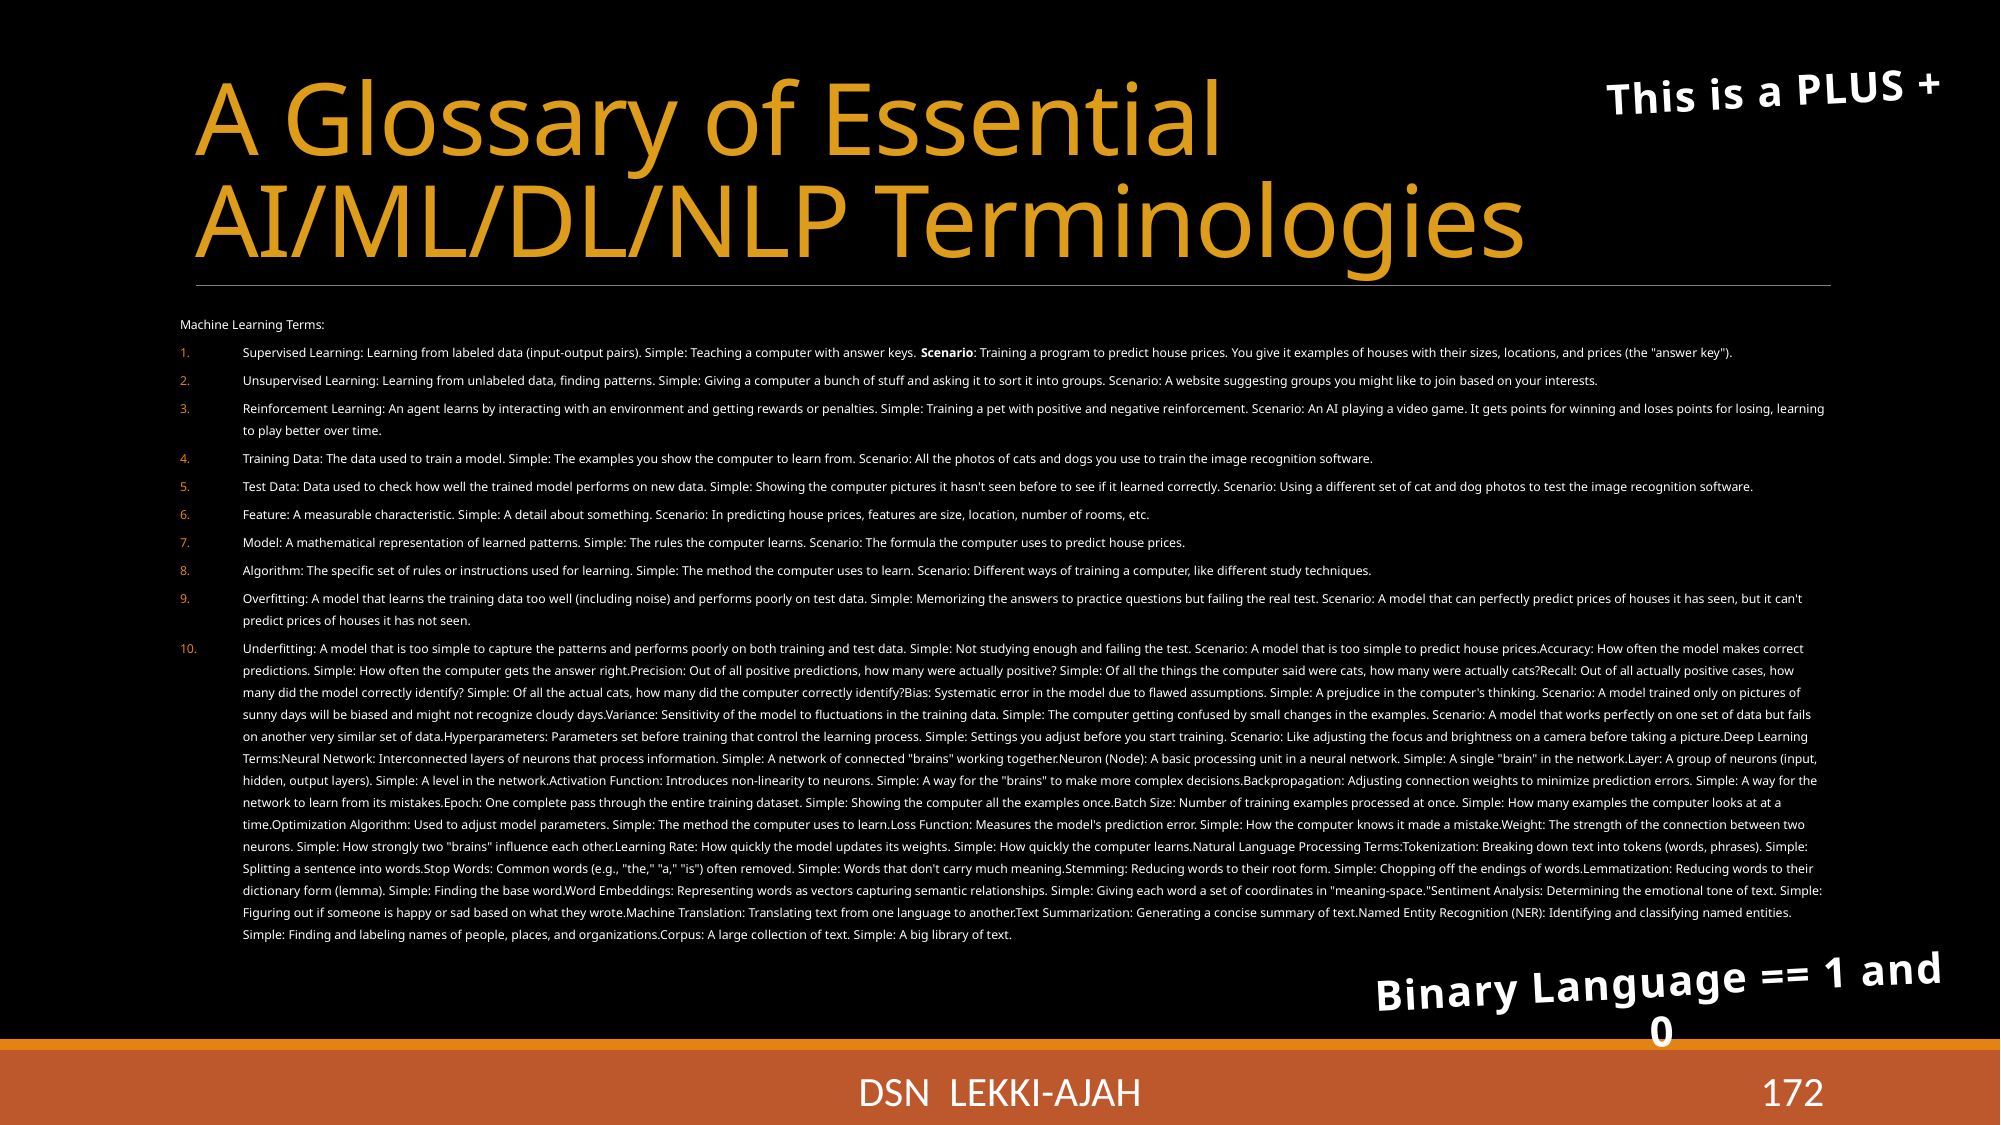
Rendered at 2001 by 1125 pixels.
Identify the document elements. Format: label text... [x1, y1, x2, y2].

text_box Binary Language == 1 and 0 [1344, 931, 1977, 1079]
text_box This is a PLUS + [1566, 47, 1982, 134]
list Machine Learning Terms: Supervised Learning: Learning from labeled data (input-output pairs). Simple: Teaching a computer with answer keys. Scenario: Training a program to predict house prices. You give it examples of houses with their sizes, locations, and prices (the "answer key"). Unsupervised Learning: Learning from unlabeled data, finding patterns. Simple: Giving a computer a bunch of stuff and asking it to sort it into groups. Scenario: A website suggesting groups you might like to join based on your interests. Reinforcement Learning: An agent learns by interacting with an environment and getting rewards or penalties. Simple: Training a pet with positive and negative reinforcement. Scenario: An AI playing a video game. It gets points for winning and loses points for losing, learning to play better over time. Training Data: The data used to train a model. Simple: The examples you show the computer to learn from. Scenario: All the photos of cats and dogs you use to train the image recognition software. Test Data: Data used to check how well the trained model performs on new data. Simple: Showing the computer pictures it hasn't seen before to see if it learned correctly. Scenario: Using a different set of cat and dog photos to test the image recognition software. Feature: A measurable characteristic. Simple: A detail about something. Scenario: In predicting house prices, features are size, location, number of rooms, etc. Model: A mathematical representation of learned patterns. Simple: The rules the computer learns. Scenario: The formula the computer uses to predict house prices. Algorithm: The specific set of rules or instructions used for learning. Simple: The method the computer uses to learn. Scenario: Different ways of training a computer, like different study techniques. Overfitting: A model that learns the training data too well (including noise) and performs poorly on test data. Simple: Memorizing the answers to practice questions but failing the real test. Scenario: A model that can perfectly predict prices of houses it has seen, but it can't predict prices of houses it has not seen. Underfitting: A model that is too simple to capture the patterns and performs poorly on both training and test data. Simple: Not studying enough and failing the test. Scenario: A model that is too simple to predict house prices.Accuracy: How often the model makes correct predictions. Simple: How often the computer gets the answer right.Precision: Out of all positive predictions, how many were actually positive? Simple: Of all the things the computer said were cats, how many were actually cats?Recall: Out of all actually positive cases, how many did the model correctly identify? Simple: Of all the actual cats, how many did the computer correctly identify?Bias: Systematic error in the model due to flawed assumptions. Simple: A prejudice in the computer's thinking. Scenario: A model trained only on pictures of sunny days will be biased and might not recognize cloudy days.Variance: Sensitivity of the model to fluctuations in the training data. Simple: The computer getting confused by small changes in the examples. Scenario: A model that works perfectly on one set of data but fails on another very similar set of data.Hyperparameters: Parameters set before training that control the learning process. Simple: Settings you adjust before you start training. Scenario: Like adjusting the focus and brightness on a camera before taking a picture.Deep Learning Terms:Neural Network: Interconnected layers of neurons that process information. Simple: A network of connected "brains" working together.Neuron (Node): A basic processing unit in a neural network. Simple: A single "brain" in the network.Layer: A group of neurons (input, hidden, output layers). Simple: A level in the network.Activation Function: Introduces non-linearity to neurons. Simple: A way for the "brains" to make more complex decisions.Backpropagation: Adjusting connection weights to minimize prediction errors. Simple: A way for the network to learn from its mistakes.Epoch: One complete pass through the entire training dataset. Simple: Showing the computer all the examples once.Batch Size: Number of training examples processed at once. Simple: How many examples the computer looks at at a time.Optimization Algorithm: Used to adjust model parameters. Simple: The method the computer uses to learn.Loss Function: Measures the model's prediction error. Simple: How the computer knows it made a mistake.Weight: The strength of the connection between two neurons. Simple: How strongly two "brains" influence each other.Learning Rate: How quickly the model updates its weights. Simple: How quickly the computer learns.Natural Language Processing Terms:Tokenization: Breaking down text into tokens (words, phrases). Simple: Splitting a sentence into words.Stop Words: Common words (e.g., "the," "a," "is") often removed. Simple: Words that don't carry much meaning.Stemming: Reducing words to their root form. Simple: Chopping off the endings of words.Lemmatization: Reducing words to their dictionary form (lemma). Simple: Finding the base word.Word Embeddings: Representing words as vectors capturing semantic relationships. Simple: Giving each word a set of coordinates in "meaning-space."Sentiment Analysis: Determining the emotional tone of text. Simple: Figuring out if someone is happy or sad based on what they wrote.Machine Translation: Translating text from one language to another.Text Summarization: Generating a concise summary of text.Named Entity Recognition (NER): Identifying and classifying named entities. Simple: Finding and labeling names of people, places, and organizations.Corpus: A large collection of text. Simple: A big library of text. [180, 302, 1830, 963]
footer DSN LEKKI-AJAH [604, 1059, 1396, 1120]
title A Glossary of Essential AI/ML/DL/NLP Terminologies [180, 47, 1830, 285]
slide_number 172 [1624, 1059, 1840, 1120]
